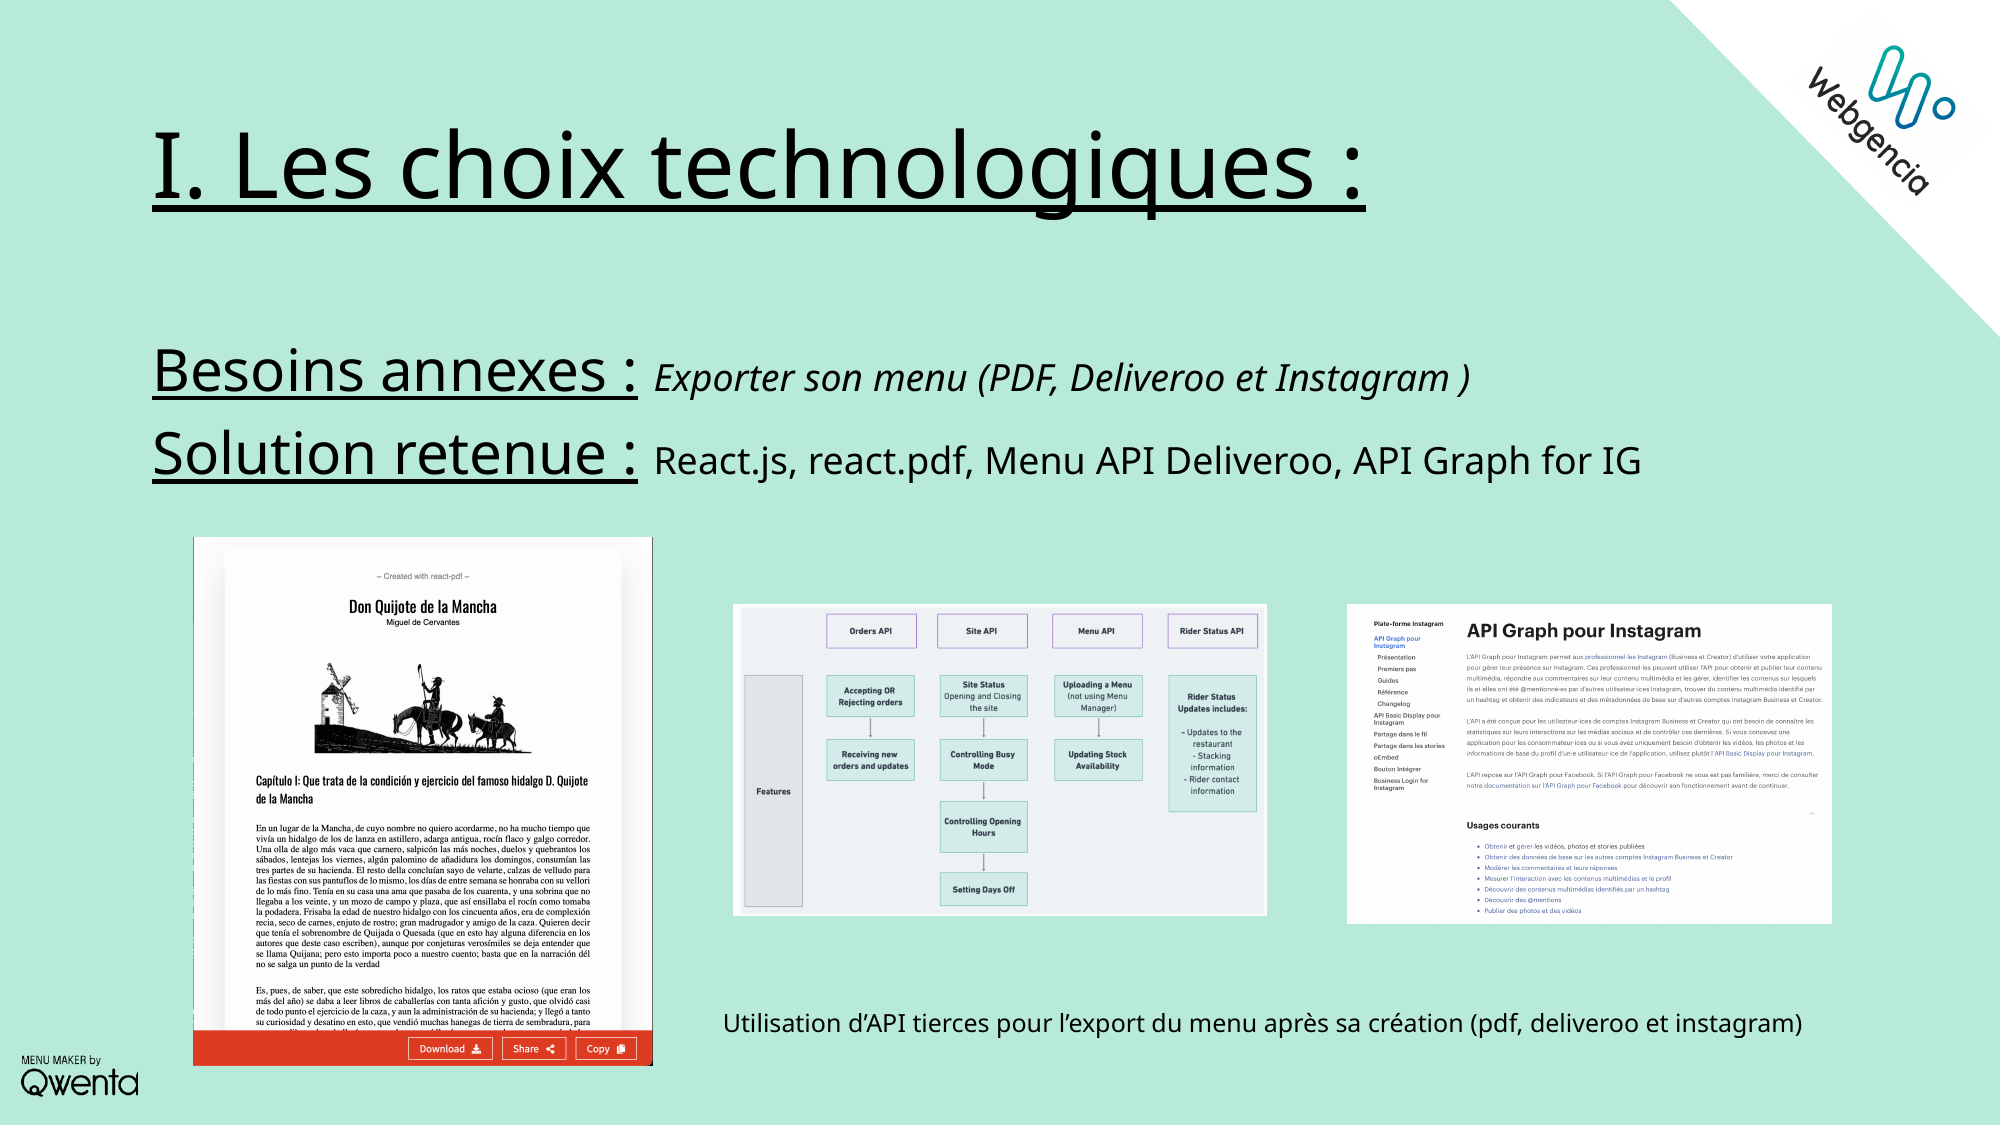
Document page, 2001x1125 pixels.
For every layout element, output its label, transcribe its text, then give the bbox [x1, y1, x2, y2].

picture [733, 604, 1267, 916]
list Besoins annexes : Exporter son menu (PDF, Deliveroo et Instagram ) Solution retenue : React.js, react.pdf, Menu API Deliveroo, API Graph for IG [137, 333, 1863, 597]
text_box [1669, 0, 2000, 338]
picture [193, 537, 653, 1066]
text_box Utilisation d’API tierces pour l’export du menu après sa création (pdf, deliveroo et instagram) [708, 999, 1861, 1045]
picture [1347, 604, 1832, 924]
picture [1786, 4, 1995, 214]
title I. Les choix technologiques : [137, 59, 1863, 278]
picture [20, 1055, 138, 1097]
